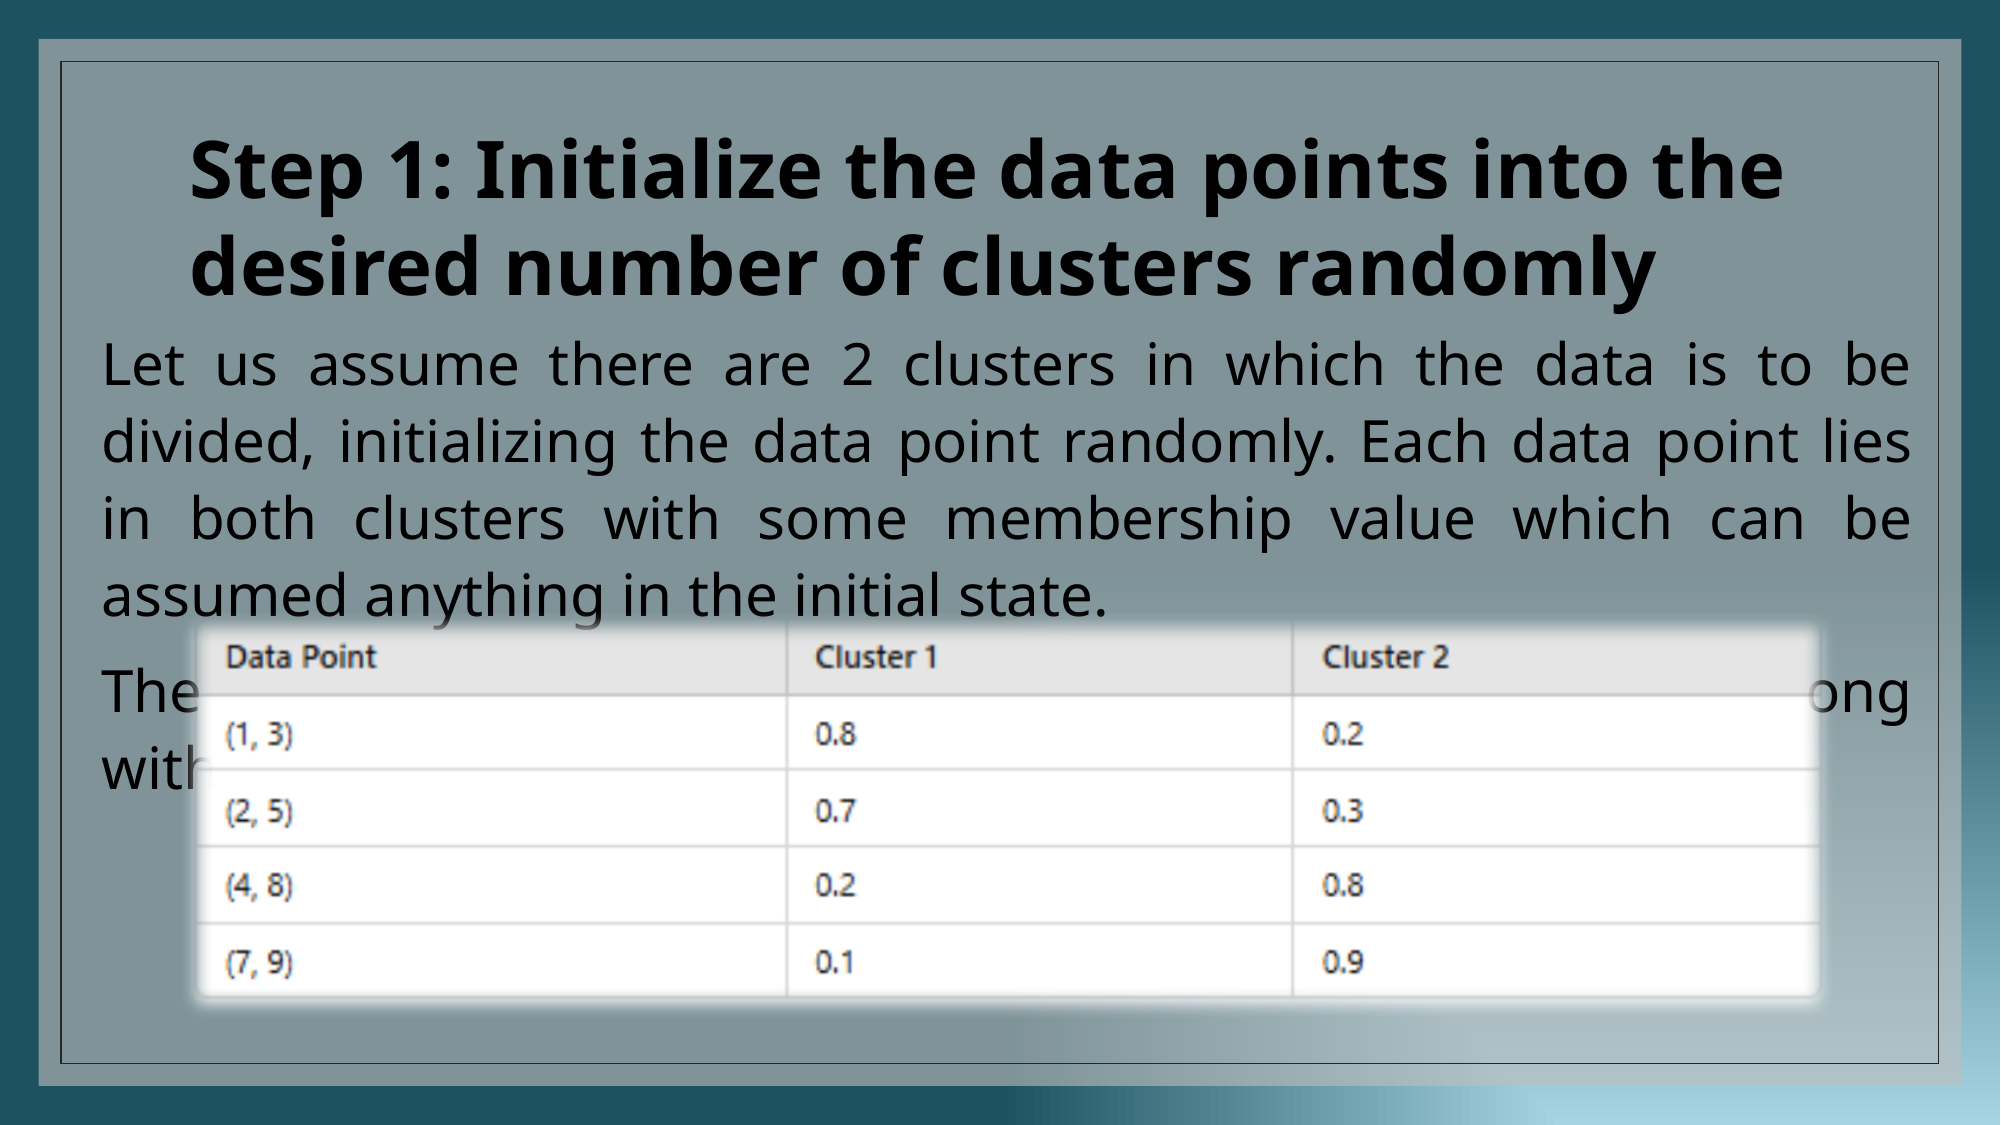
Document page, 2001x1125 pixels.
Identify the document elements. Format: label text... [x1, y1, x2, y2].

list Let us assume there are 2 clusters in which the data is to be divided, initializing the data point randomly. Each data point lies in both clusters with some membership value which can be assumed anything in the initial state. The table below represents the values of the data points along with their membership (gamma) in each cluster. [86, 313, 1928, 957]
picture [180, 611, 1834, 1020]
title Step 1: Initialize the data points into the desired number of clusters randomly [175, 105, 1825, 313]
